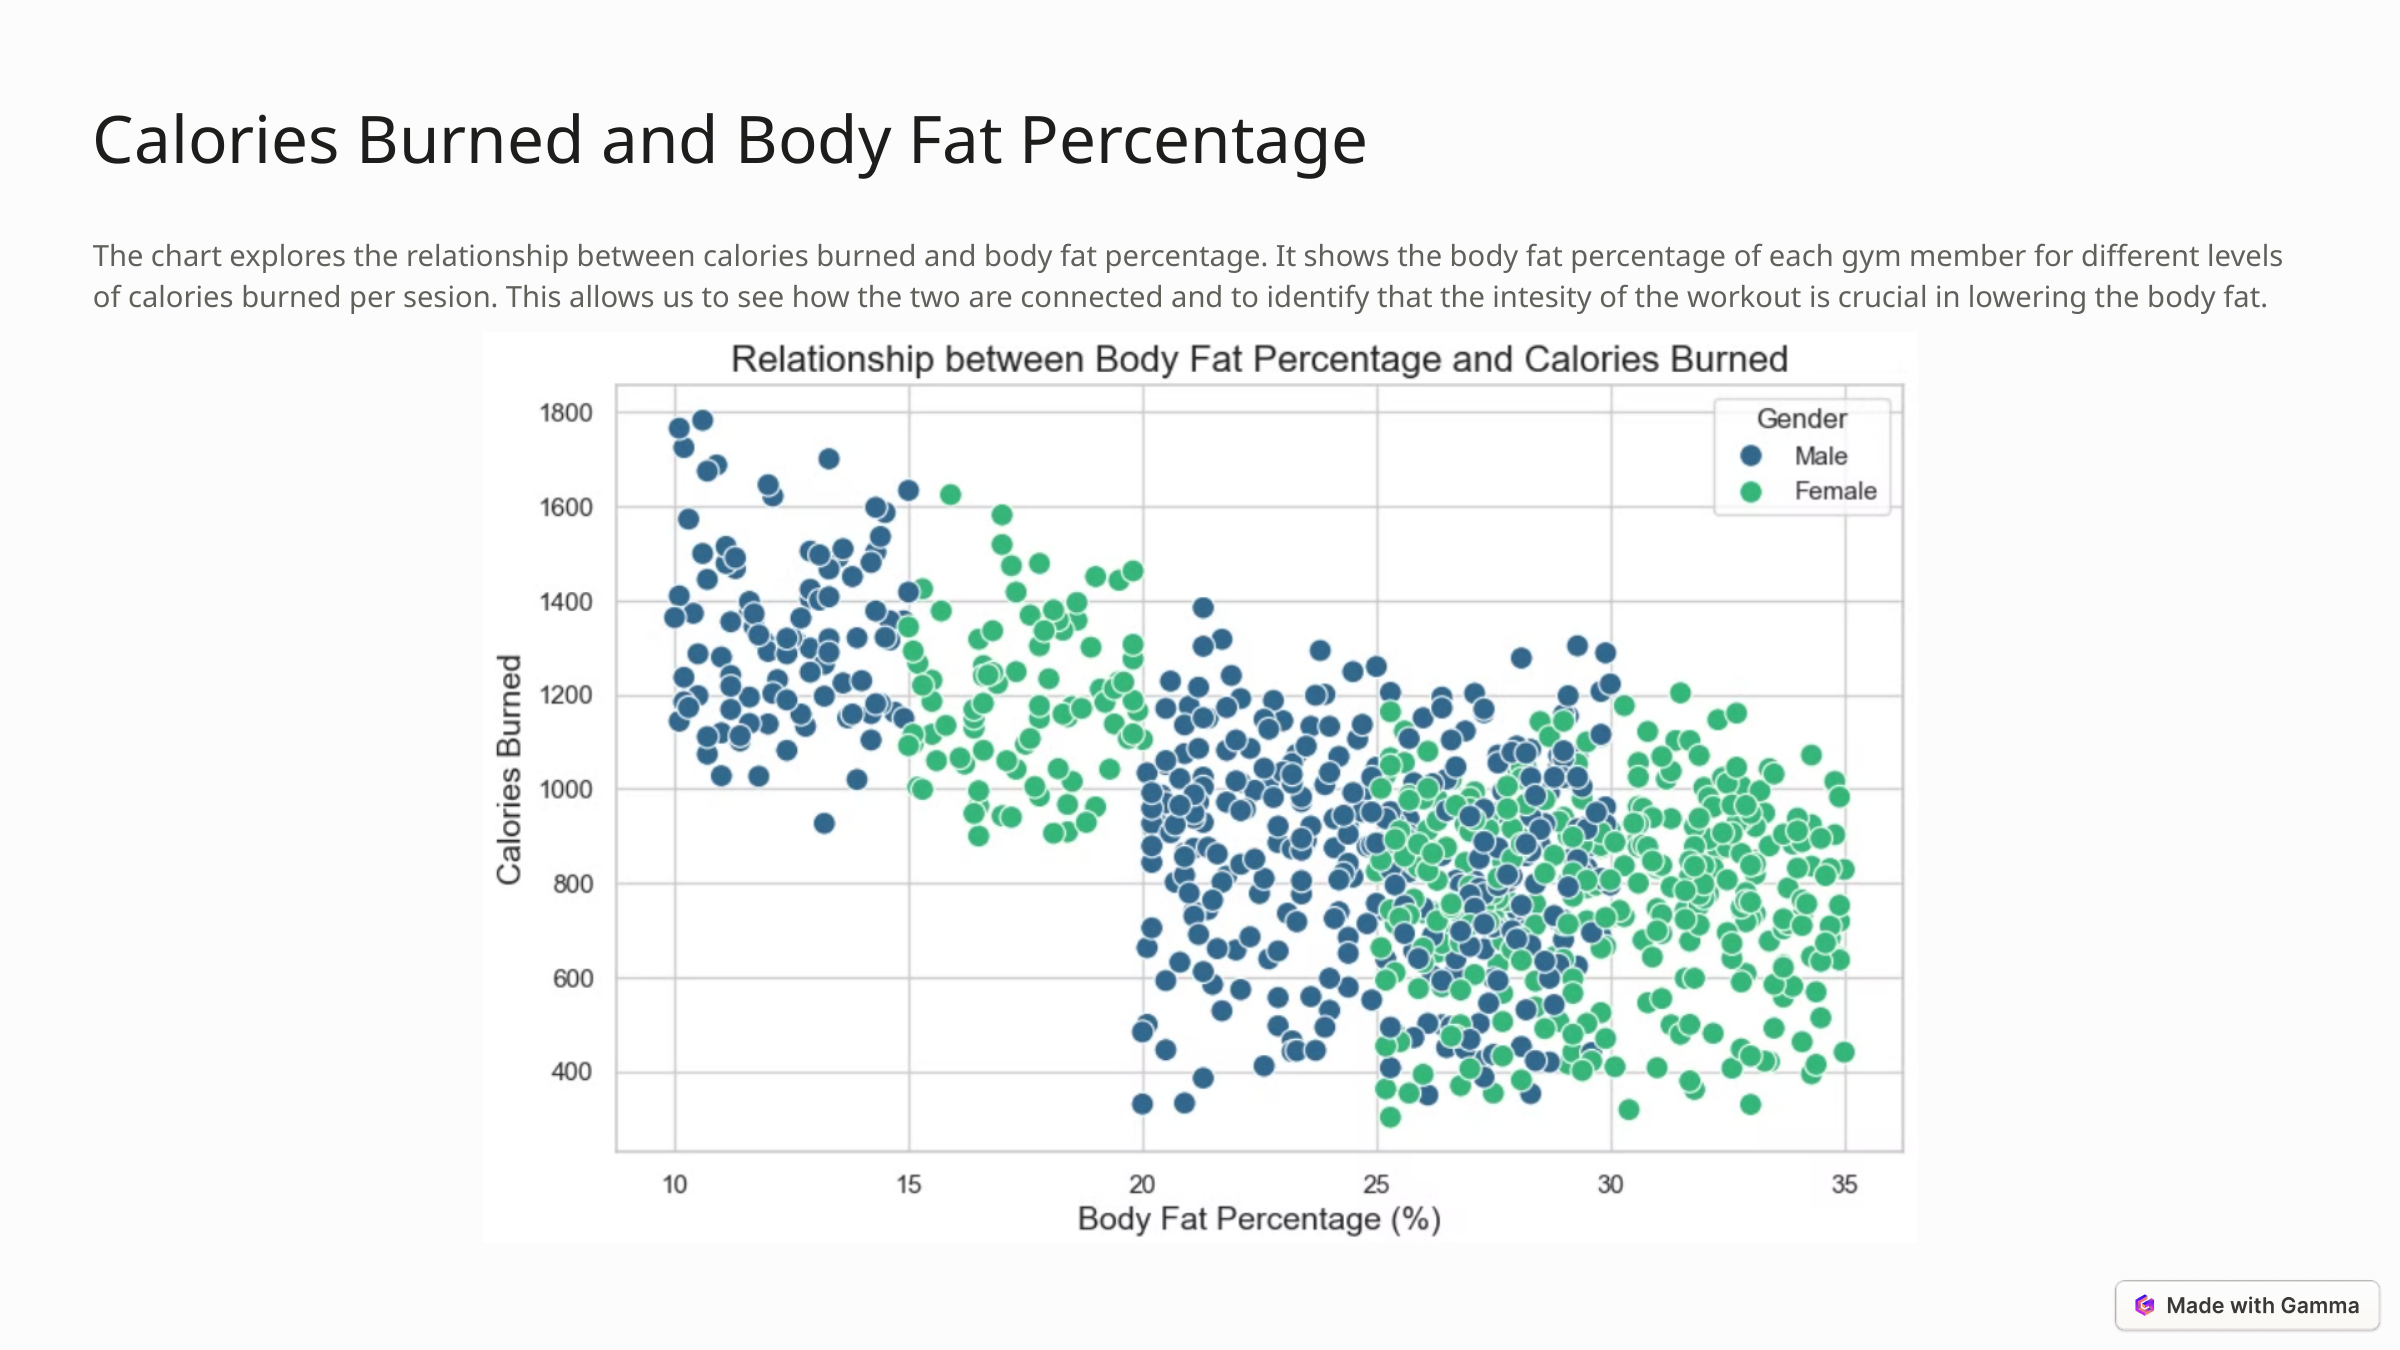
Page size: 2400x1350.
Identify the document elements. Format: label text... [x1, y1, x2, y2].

text_box Calories Burned and Body Fat Percentage [92, 94, 1483, 178]
text_box The chart explores the relationship between calories burned and body fat percentage. It shows the body fat percentage of each gym member for different levels of calories burned per sesion. This allows us to see how the two are connected and to identify that the intesity of the workout is crucial in lowering the body fat. [92, 230, 2308, 316]
picture [482, 332, 1918, 1243]
picture [2106, 1271, 2389, 1339]
